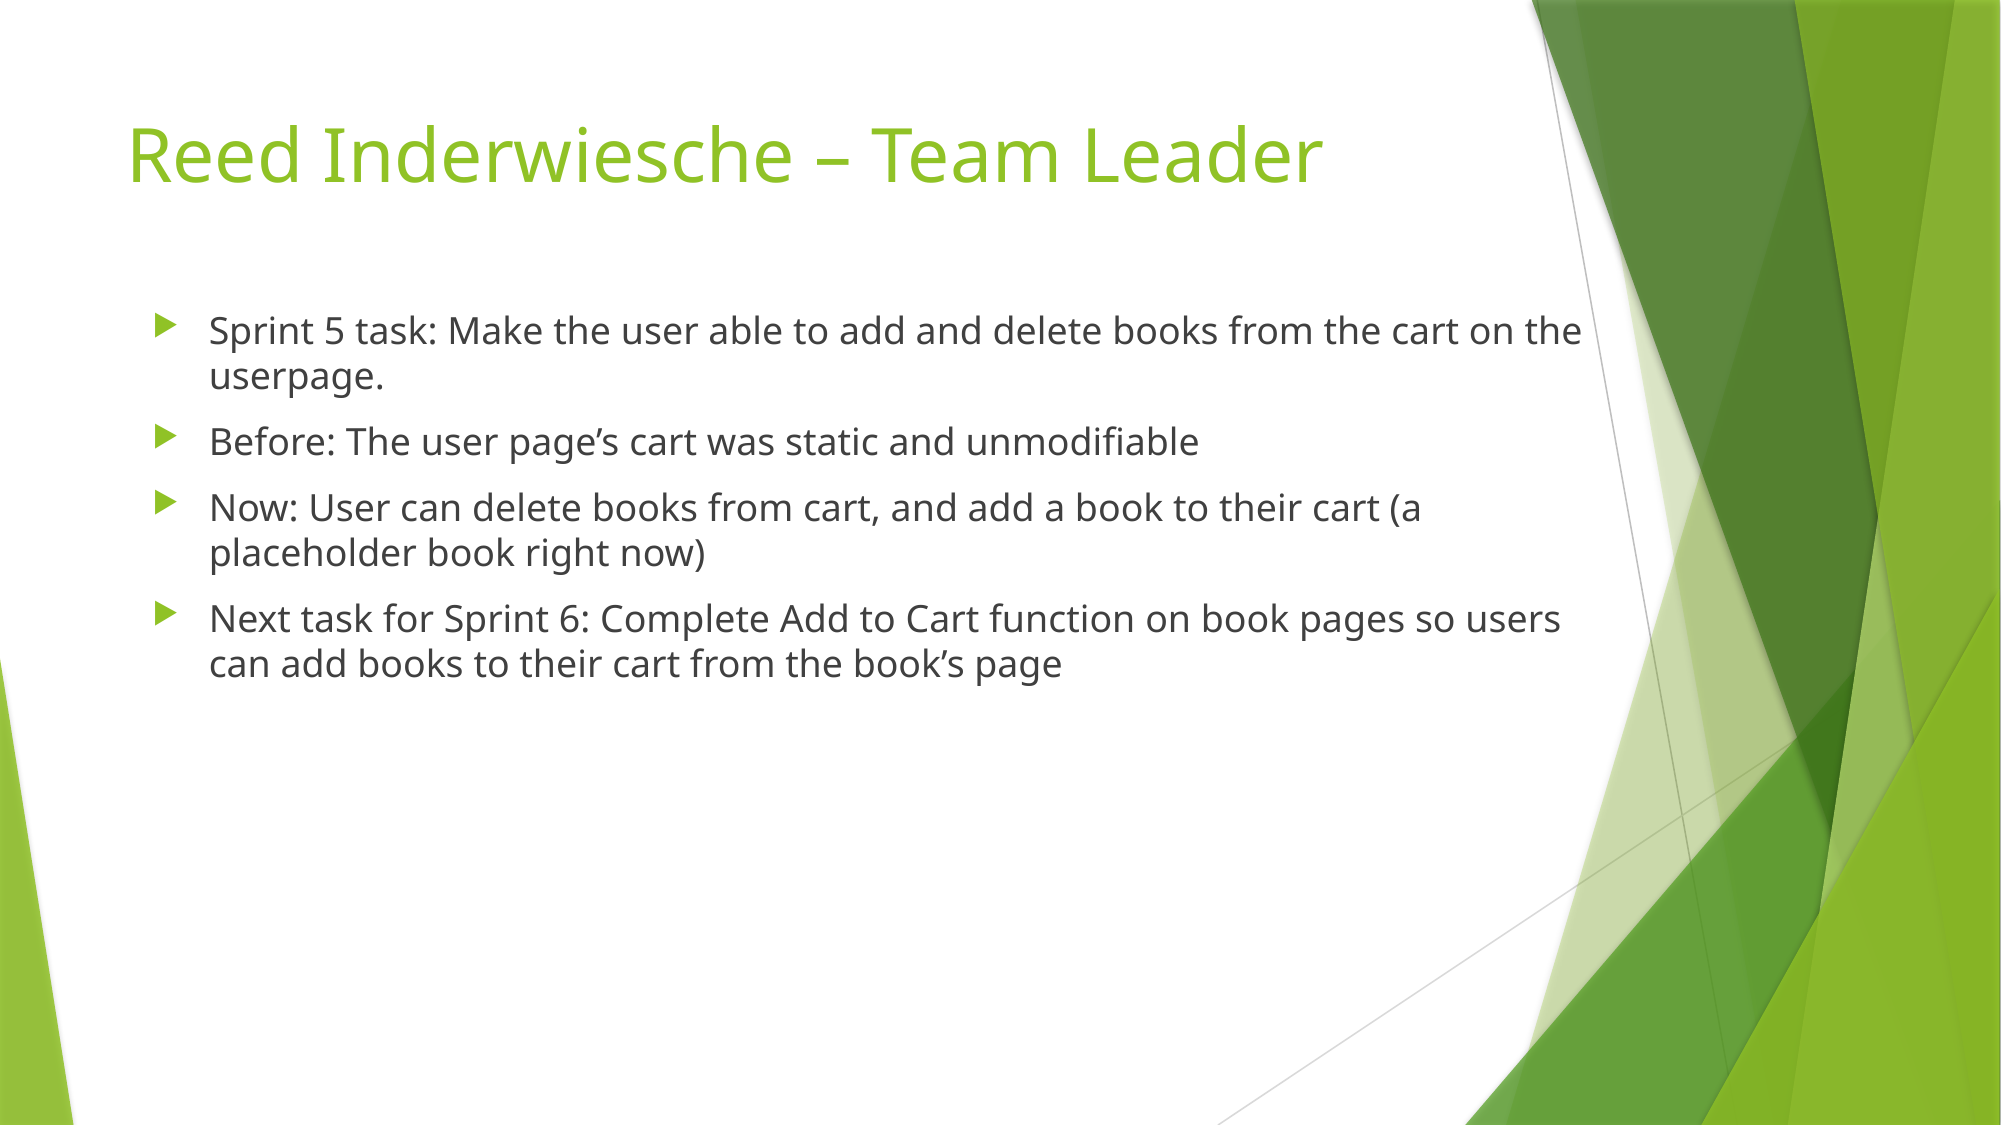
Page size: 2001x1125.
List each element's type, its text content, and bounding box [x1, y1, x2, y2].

list Sprint 5 task: Make the user able to add and delete books from the cart on the userpage. Before: The user page’s cart was static and unmodifiable Now: User can delete books from cart, and add a book to their cart (a placeholder book right now) Next task for Sprint 6: Complete Add to Cart function on book pages so users can add books to their cart from the book’s page [137, 299, 1642, 1000]
title Reed Inderwiesche – Team Leader [111, 99, 1522, 317]
